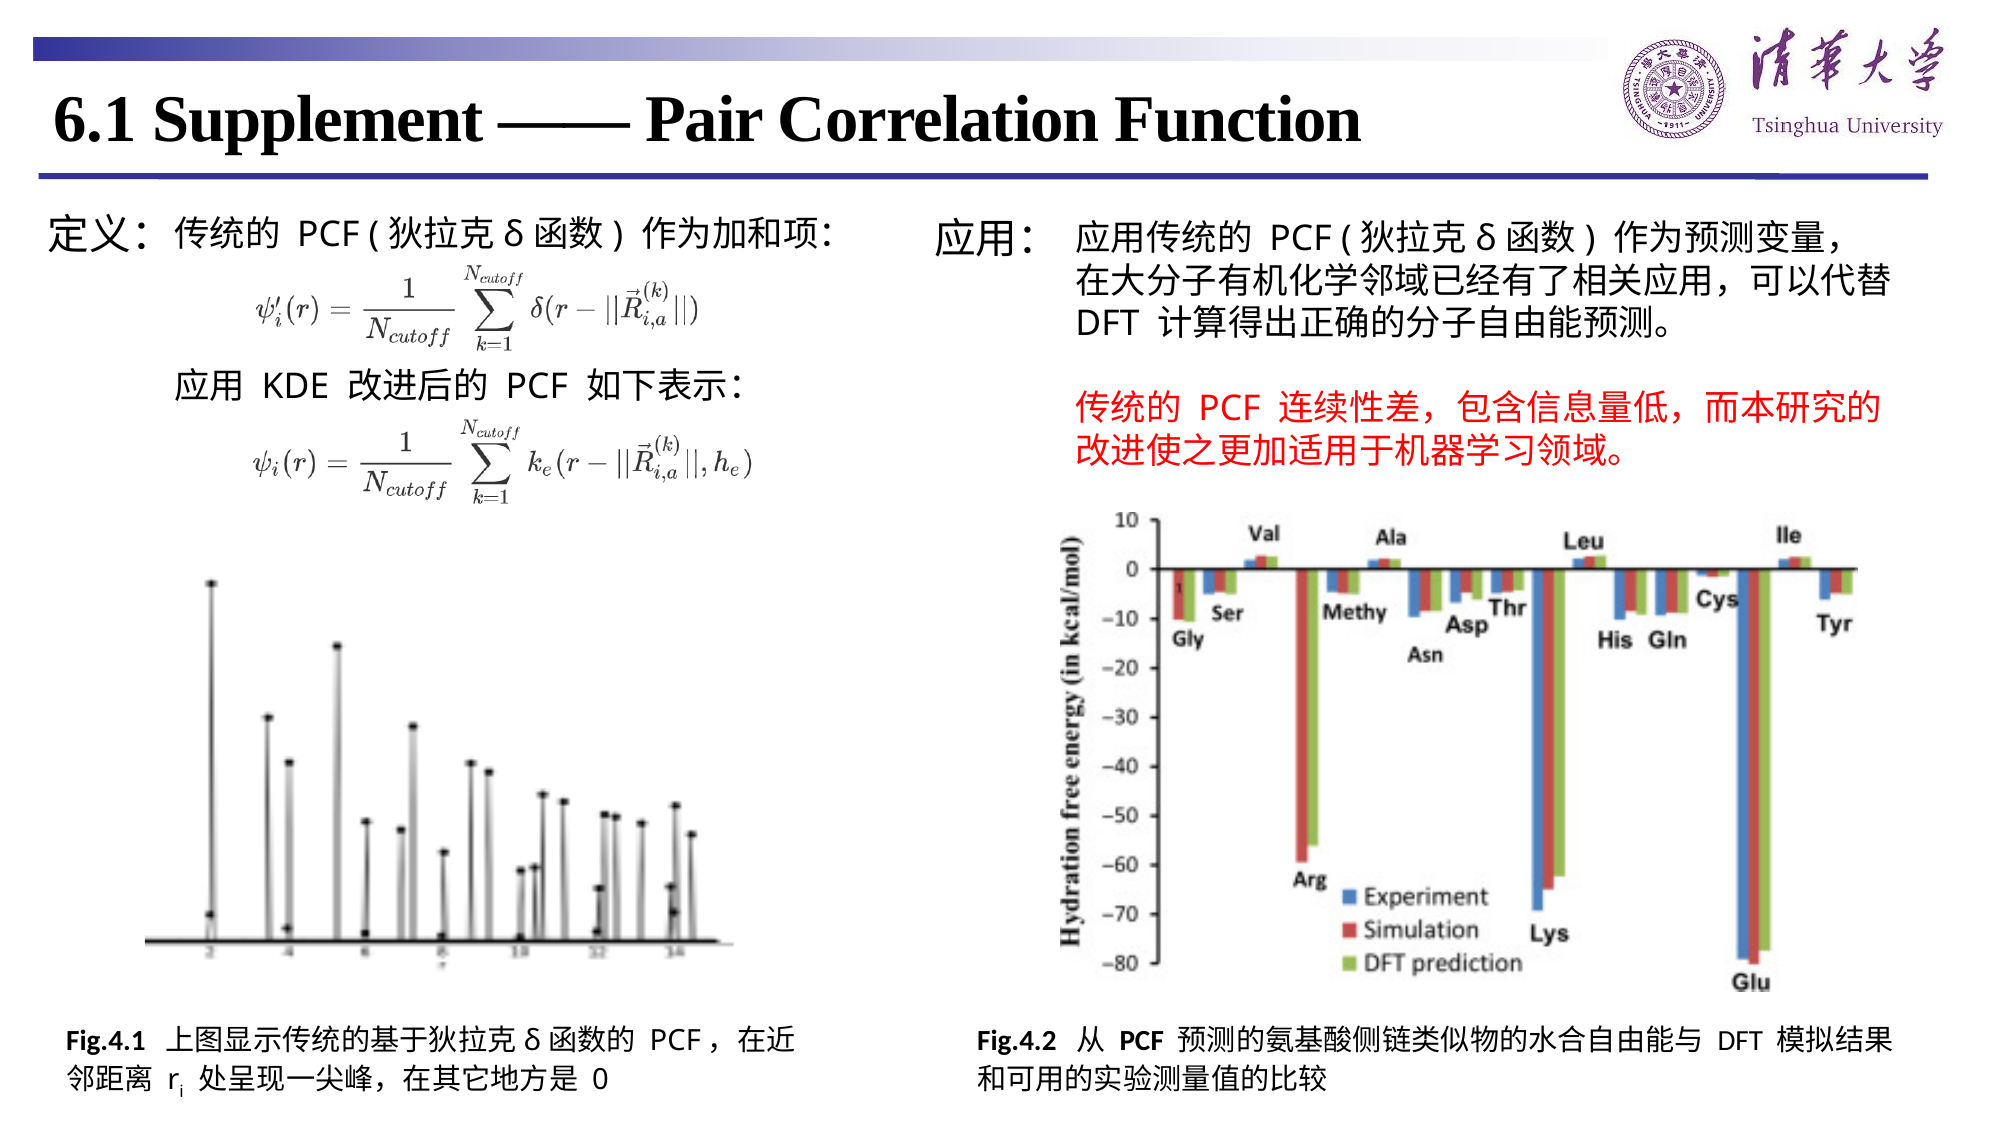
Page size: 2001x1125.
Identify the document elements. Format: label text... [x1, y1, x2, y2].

text_box Fig.4.2 从 PCF 预测的氨基酸侧链类似物的水合自由能与 DFT 模拟结果和可用的实验测量值的比较 [962, 1010, 1911, 1103]
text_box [32, 199, 920, 510]
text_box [919, 203, 1912, 481]
picture [1060, 512, 1859, 992]
text_box Fig.4.1 上图显示传统的基于狄拉克δ函数的 PCF，在近邻距离 ri 处呈现一尖峰，在其它地方是 0 [51, 1010, 826, 1108]
picture [144, 570, 734, 992]
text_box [32, 11, 1961, 180]
